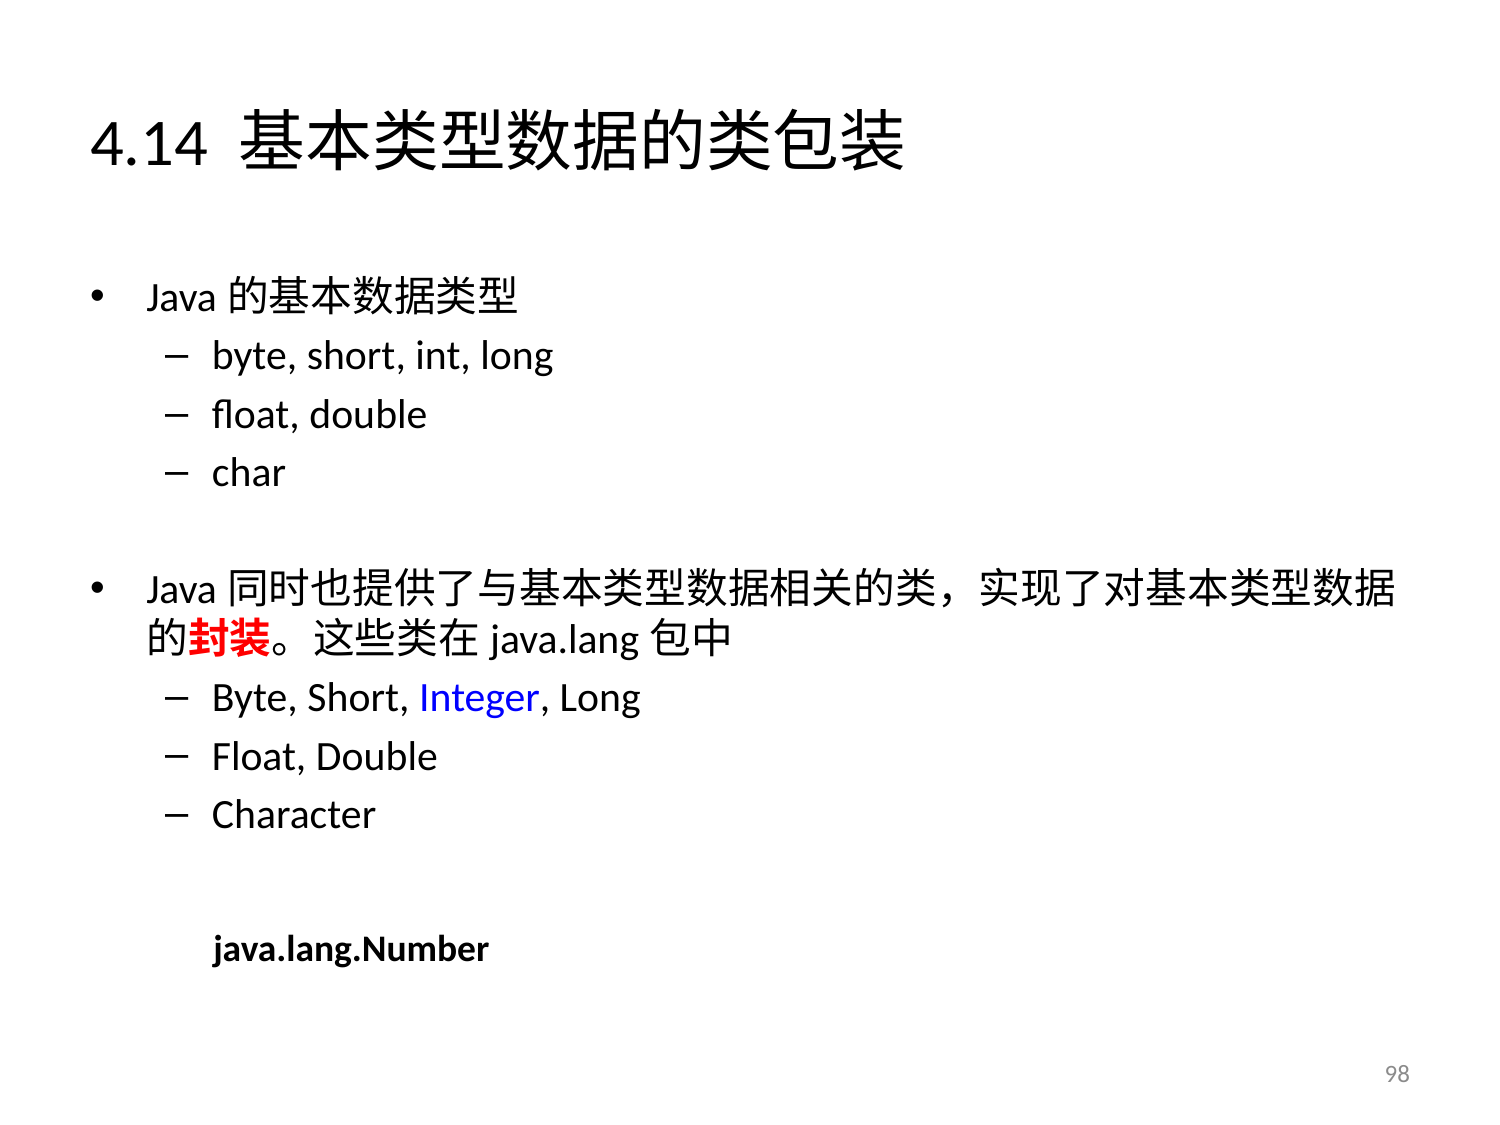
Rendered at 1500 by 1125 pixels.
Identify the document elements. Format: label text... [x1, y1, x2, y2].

list Java的基本数据类型 byte, short, int, long float, double char Java同时也提供了与基本类型数据相关的类，实现了对基本类型数据的封装。这些类在java.lang包中 Byte, Short, Integer, Long Float, Double Character [75, 262, 1425, 1005]
text_box java.lang.Number [198, 916, 505, 977]
slide_number 98 [1074, 1042, 1425, 1103]
title 4.14 基本类型数据的类包装 [75, 45, 1425, 233]
